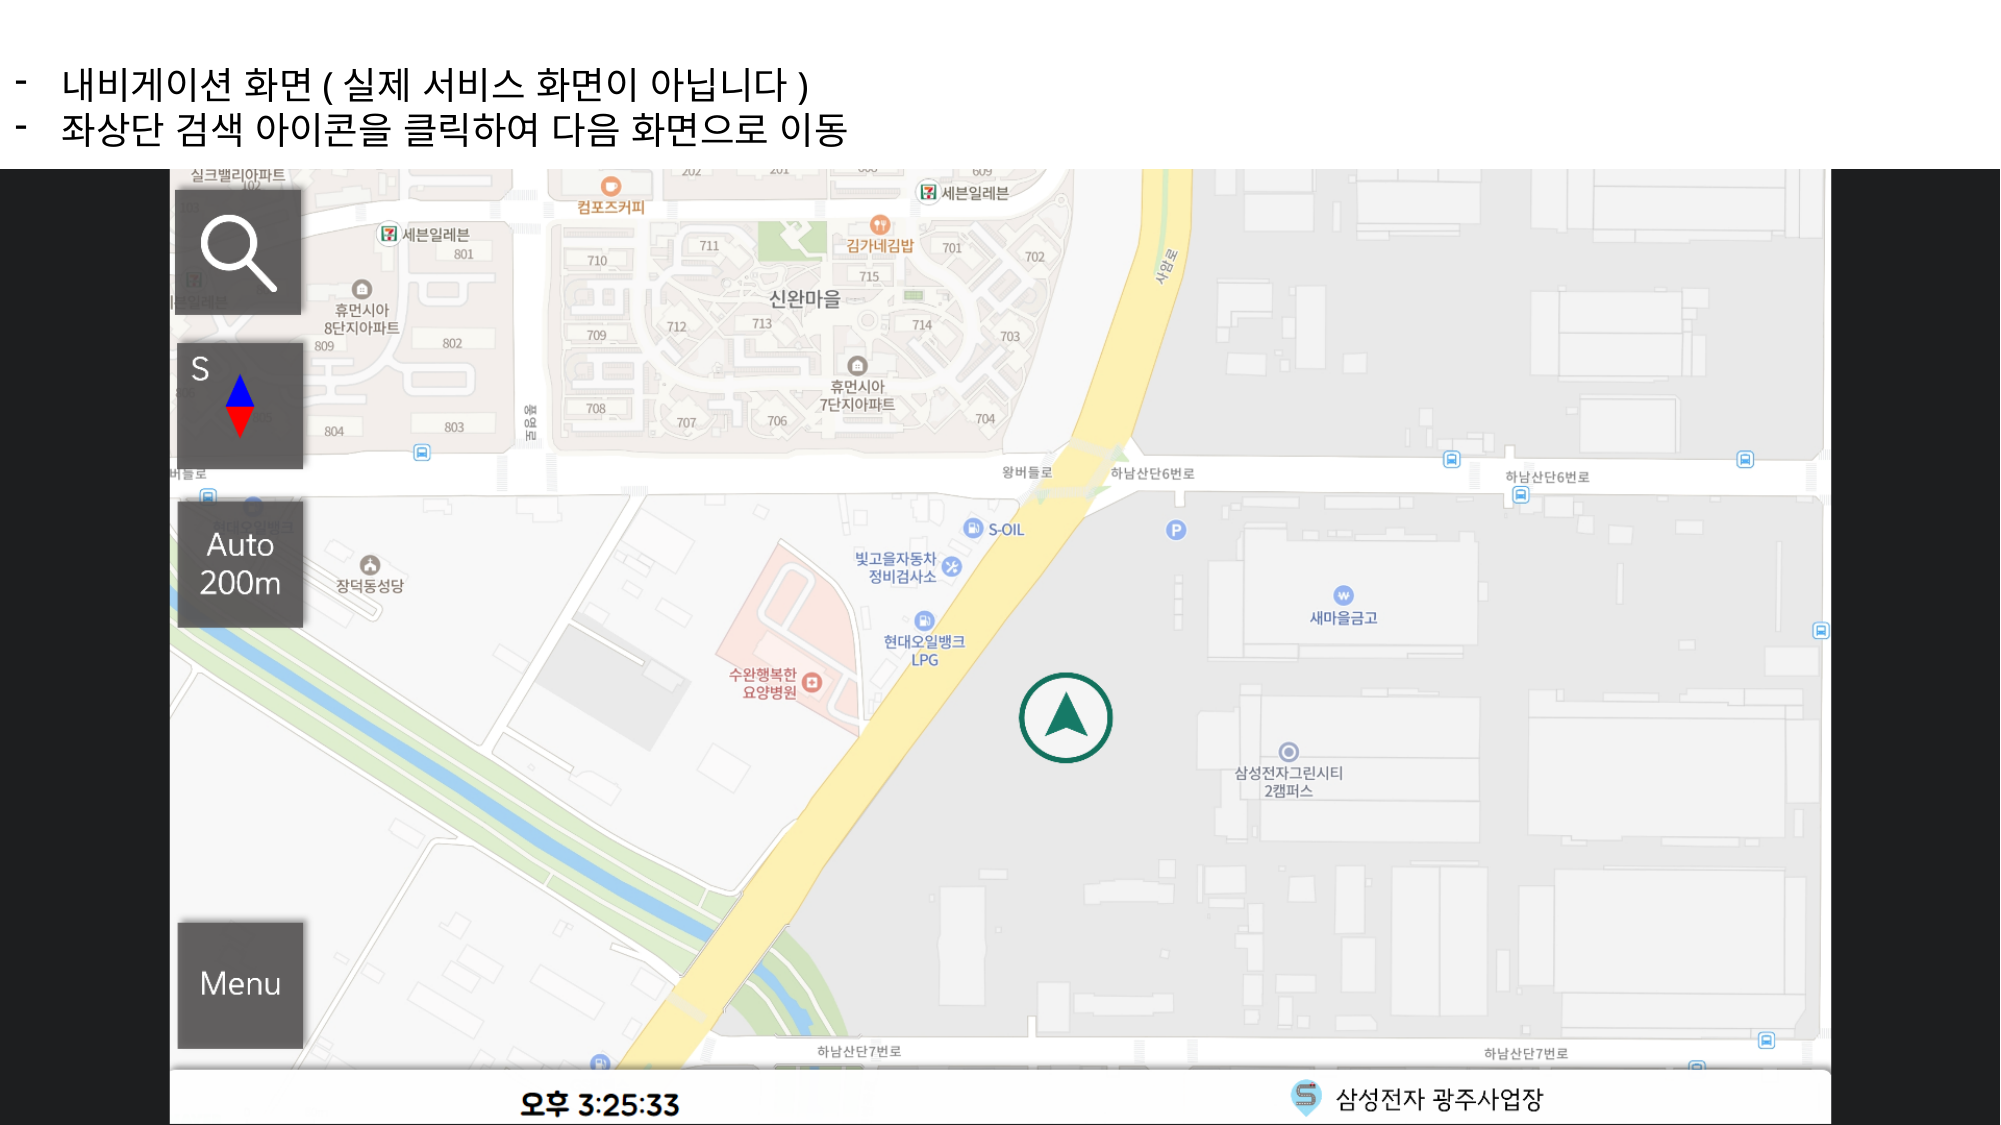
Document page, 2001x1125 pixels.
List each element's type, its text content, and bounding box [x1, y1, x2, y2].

text_box 내비게이션 화면(실제 서비스 화면이 아닙니다) 좌상단 검색 아이콘을 클릭하여 다음 화면으로 이동 [0, 54, 970, 160]
picture [0, 169, 2000, 1125]
